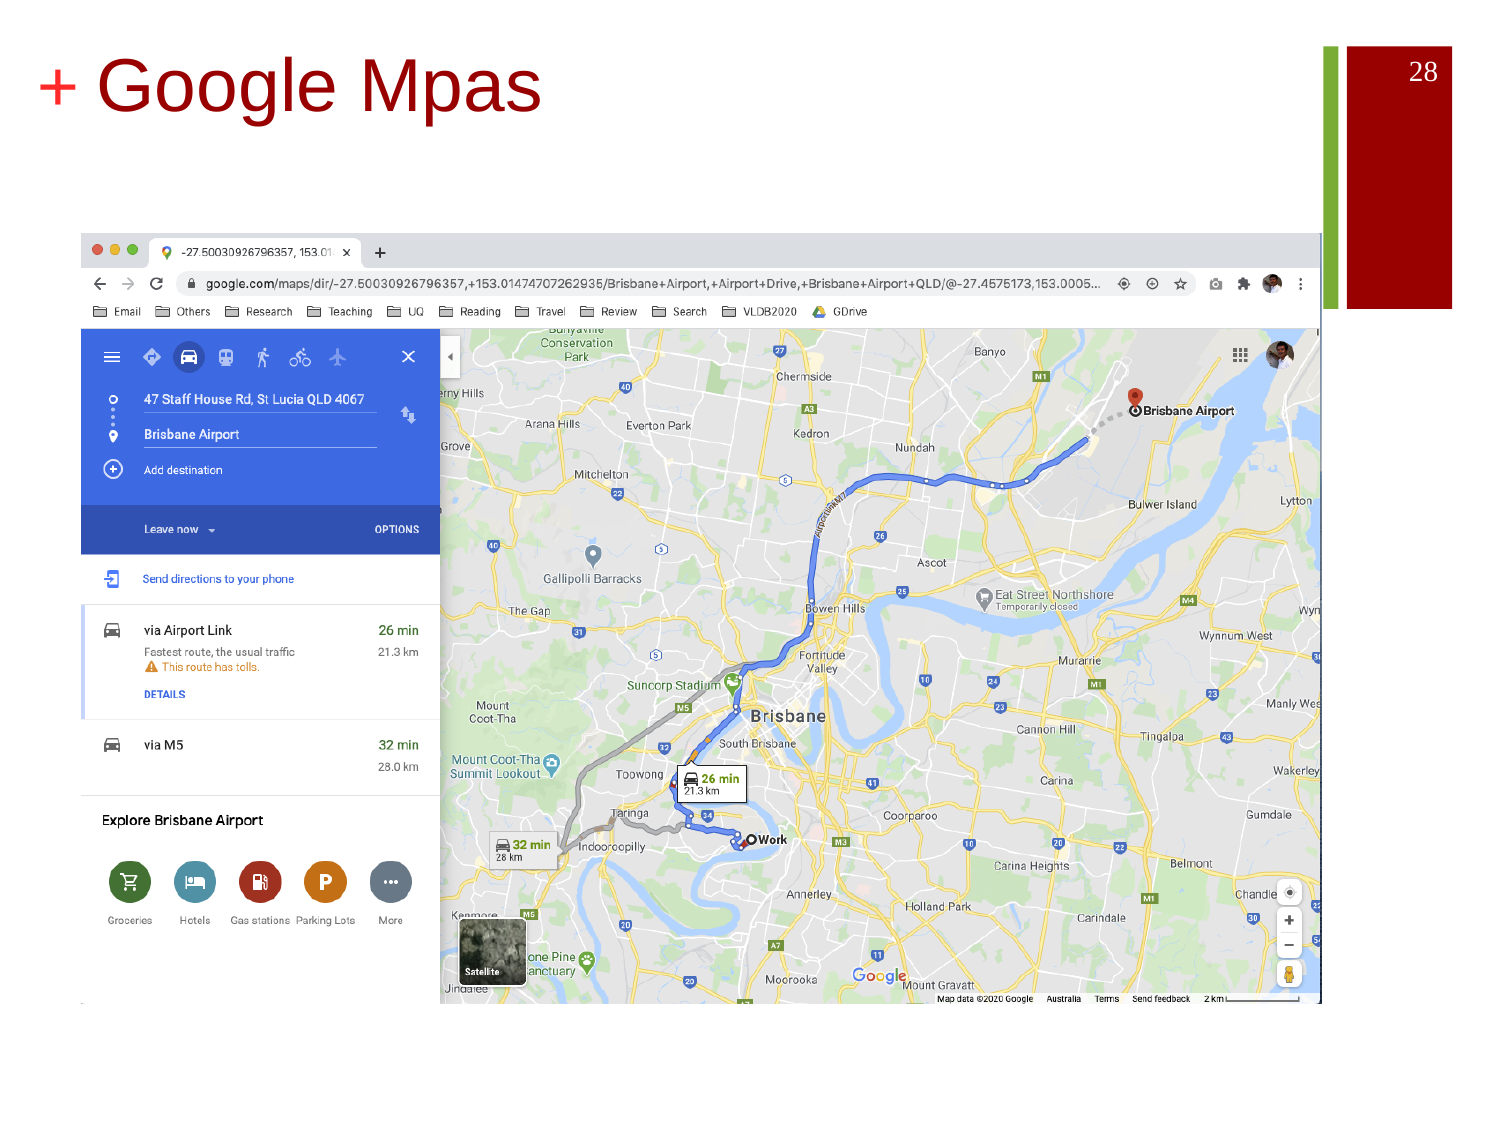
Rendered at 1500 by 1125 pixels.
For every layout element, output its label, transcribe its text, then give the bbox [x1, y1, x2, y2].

title Google Mpas [81, 29, 1322, 213]
slide_number 28 [1362, 39, 1454, 100]
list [81, 233, 1322, 1004]
